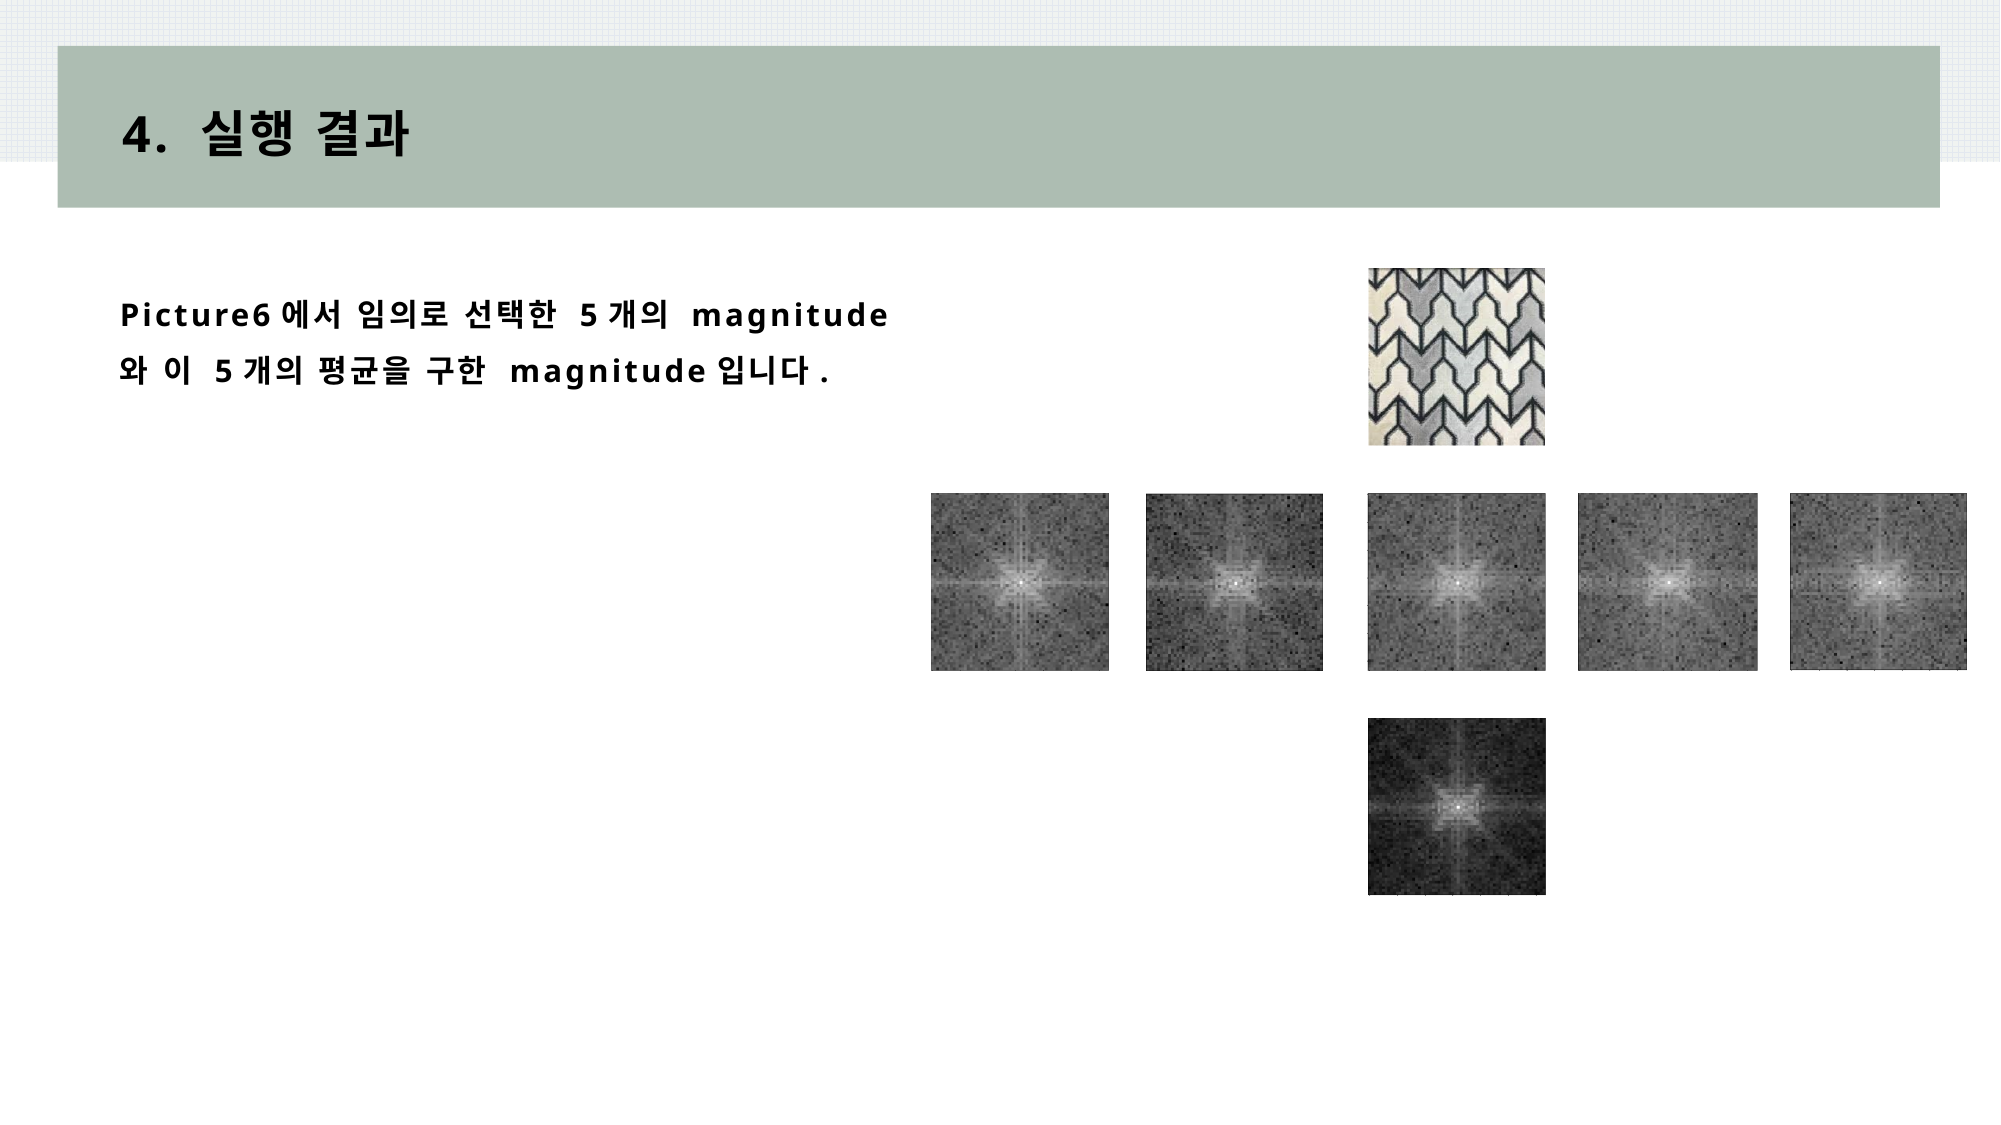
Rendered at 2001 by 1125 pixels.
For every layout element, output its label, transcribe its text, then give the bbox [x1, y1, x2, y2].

list Picture6에서 임의로 선택한 5개의 magnitude와 이 5개의 평균을 구한 magnitude입니다. [104, 268, 932, 1014]
picture [1367, 493, 1546, 671]
picture [931, 493, 1109, 671]
picture [1367, 268, 1545, 447]
picture [1368, 718, 1546, 896]
picture [1578, 493, 1758, 671]
title 4. 실행 결과 [104, 78, 1894, 192]
picture [1790, 493, 1967, 671]
picture [1145, 493, 1323, 671]
